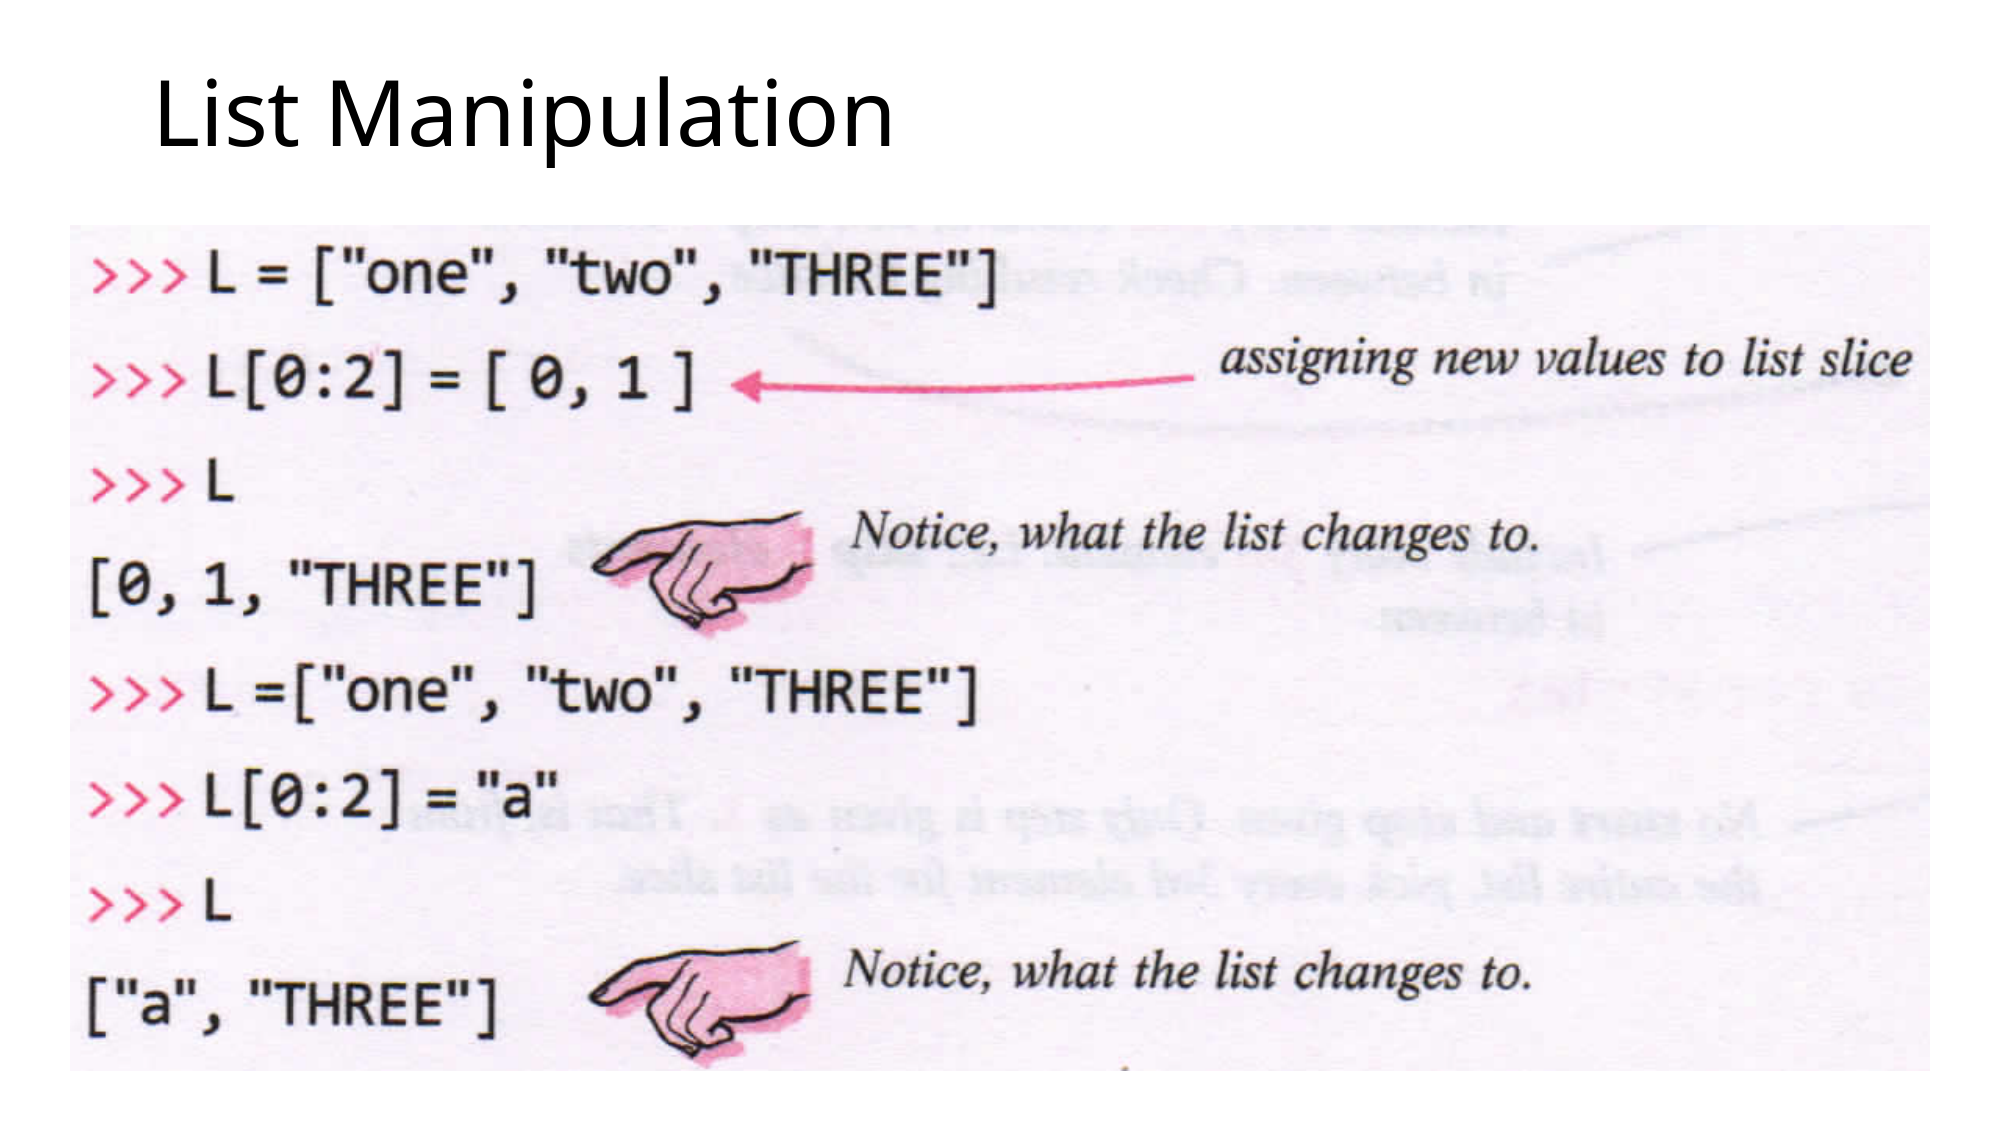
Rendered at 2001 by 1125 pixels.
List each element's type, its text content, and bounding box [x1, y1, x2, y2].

title List Manipulation [137, 8, 1863, 225]
picture [70, 225, 1930, 1071]
